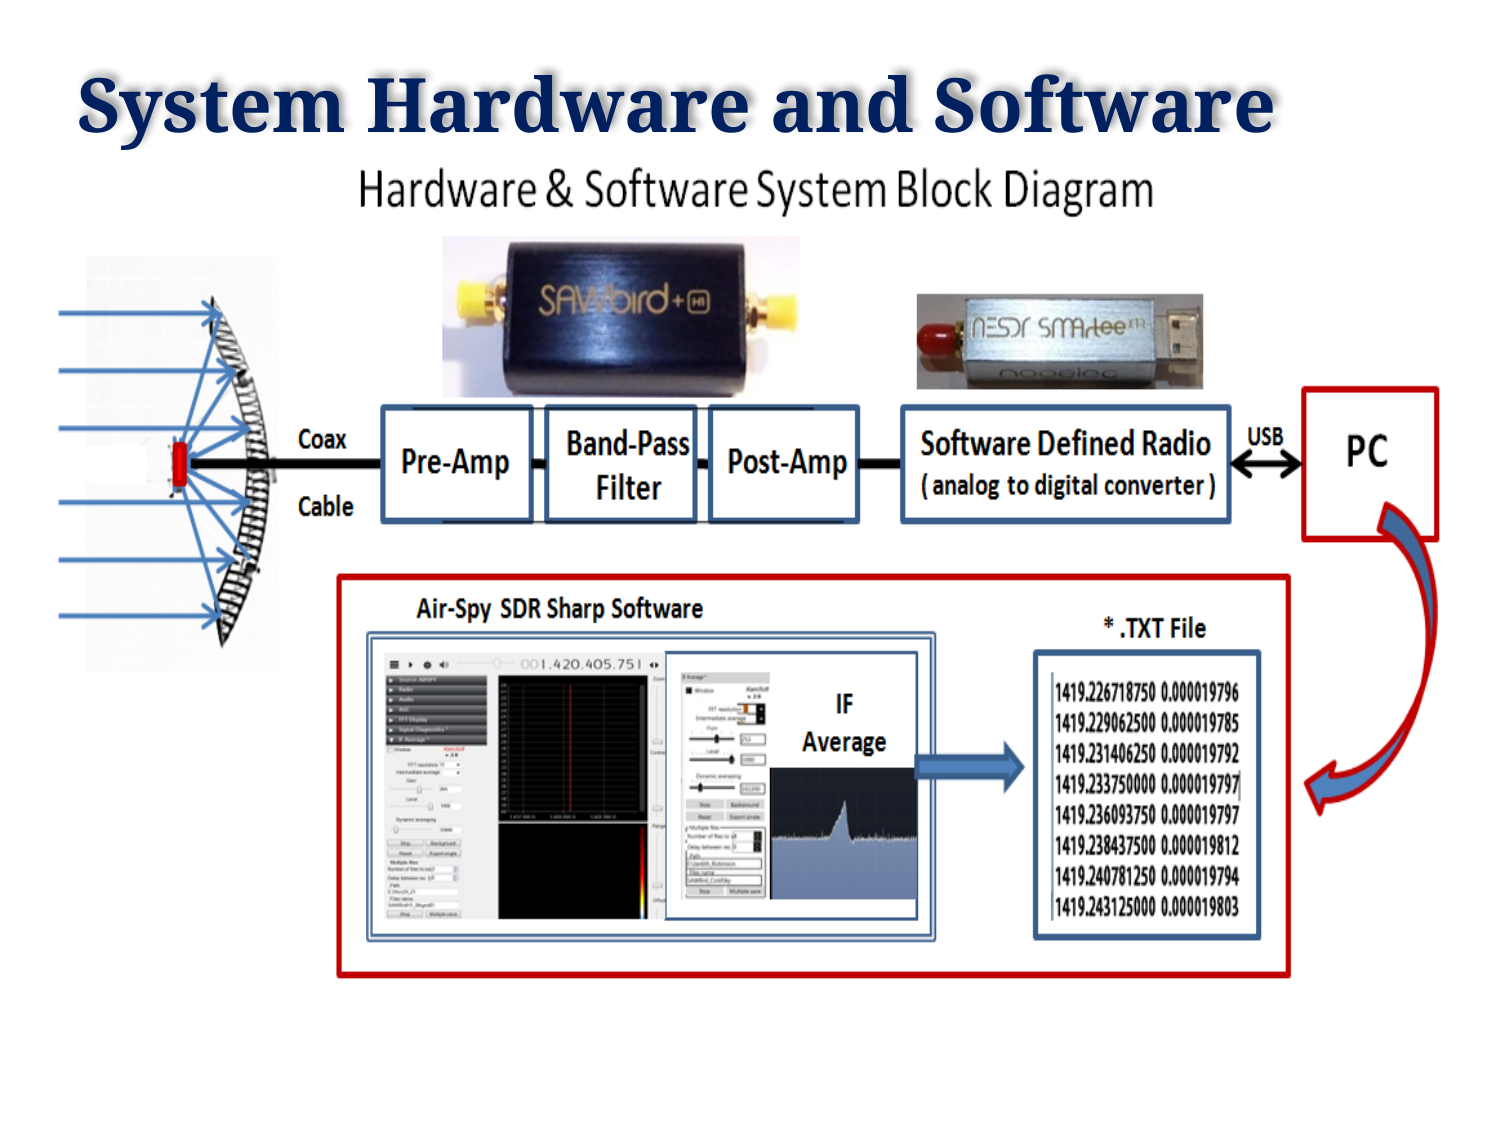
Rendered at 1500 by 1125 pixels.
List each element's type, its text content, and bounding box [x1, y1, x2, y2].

picture [0, 87, 1500, 1125]
text_box System Hardware and Software [26, 0, 1293, 85]
